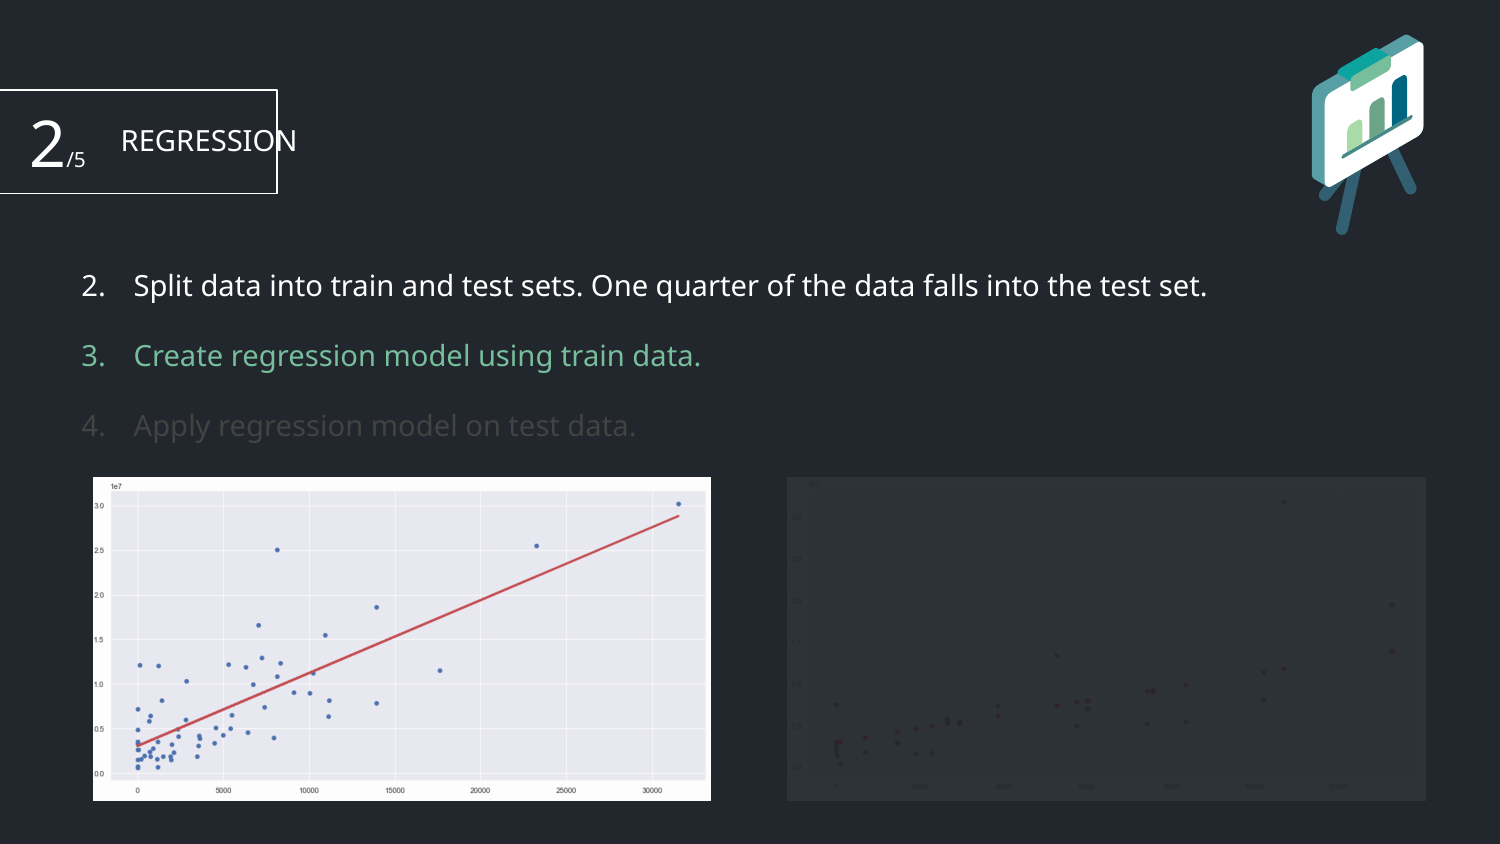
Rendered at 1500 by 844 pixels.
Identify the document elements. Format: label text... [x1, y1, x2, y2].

picture [787, 476, 1427, 801]
list Split data into train and test sets. One quarter of the data falls into the test set. Create regression model using train data. Apply regression model on test data. [43, 217, 1484, 422]
title REGRESSION [105, 62, 325, 217]
picture [93, 476, 711, 801]
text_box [1311, 34, 1424, 236]
title 2/5 [14, 92, 108, 191]
